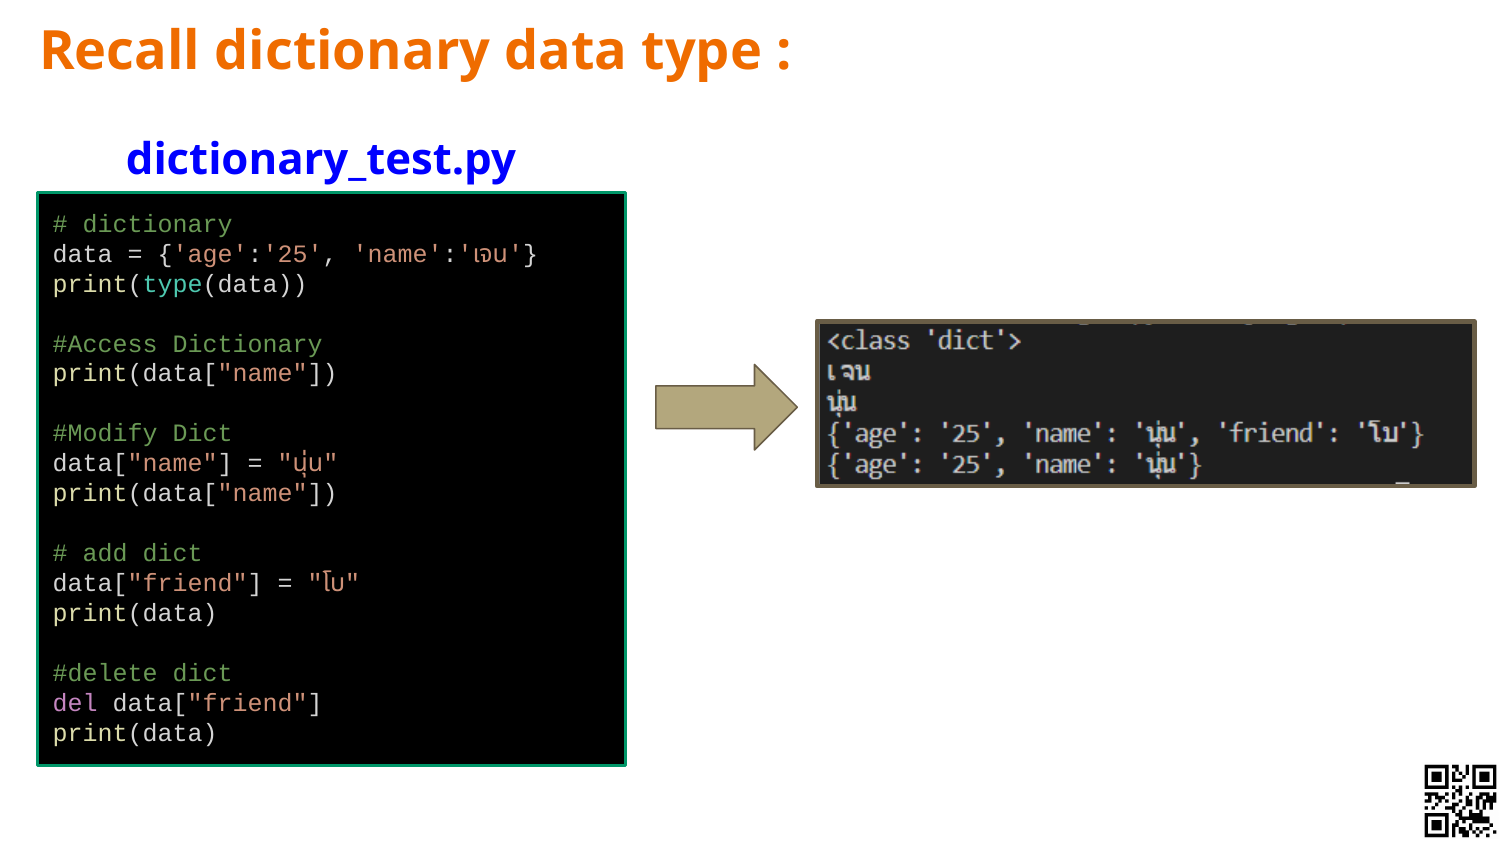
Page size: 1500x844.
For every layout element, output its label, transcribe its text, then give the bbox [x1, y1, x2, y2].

text_box # dictionary data = {'age':'25', 'name':'เจน'} print(type(data)) #Access Dictionary print(data["name"]) #Modify Dict data["name"] = "นุ่น" print(data["name"]) # add dict data["friend"] = "โบ" print(data) #delete dict del data["friend"] print(data) [37, 192, 626, 766]
picture [819, 323, 1473, 485]
picture [1421, 762, 1500, 839]
text_box [655, 364, 798, 451]
title Recall dictionary data type : [24, 0, 1422, 86]
text_box dictionary_test.py [110, 115, 573, 193]
